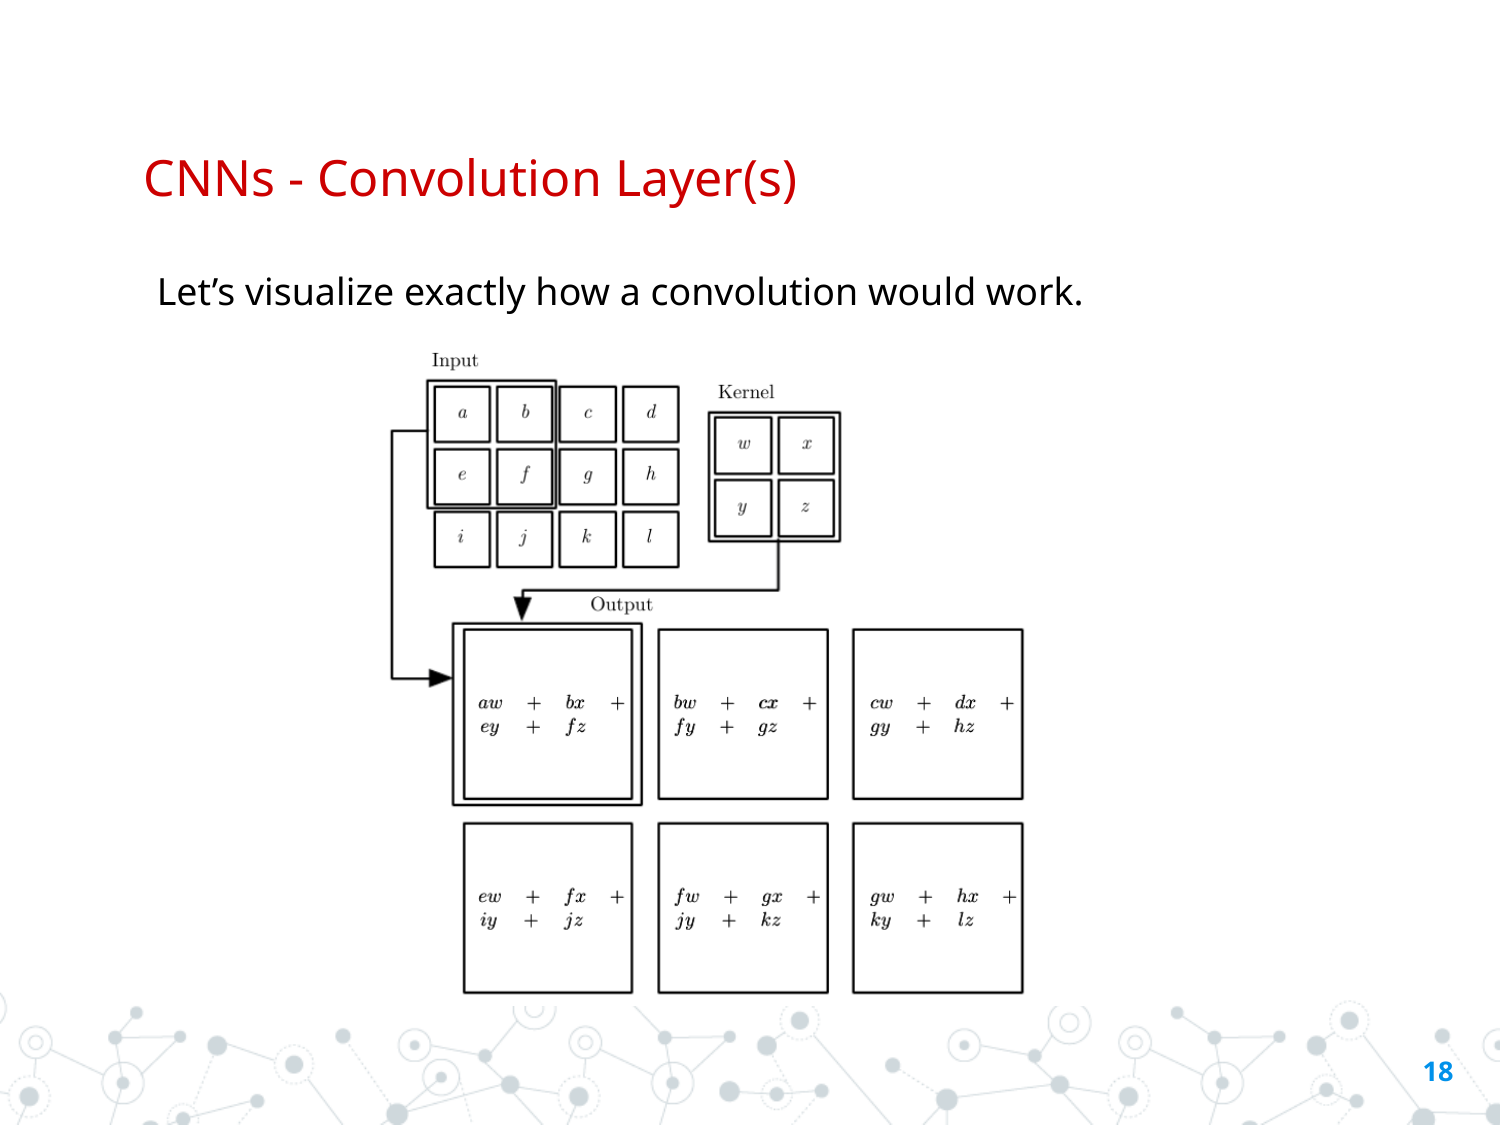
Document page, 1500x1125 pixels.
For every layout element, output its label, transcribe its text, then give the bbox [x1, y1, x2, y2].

title CNNs - Convolution Layer(s) [128, 67, 1372, 222]
slide_number ‹#› [1378, 1038, 1469, 1125]
text_box Let’s visualize exactly how a convolution would work. [141, 252, 1359, 407]
picture [0, 0, 1500, 1125]
